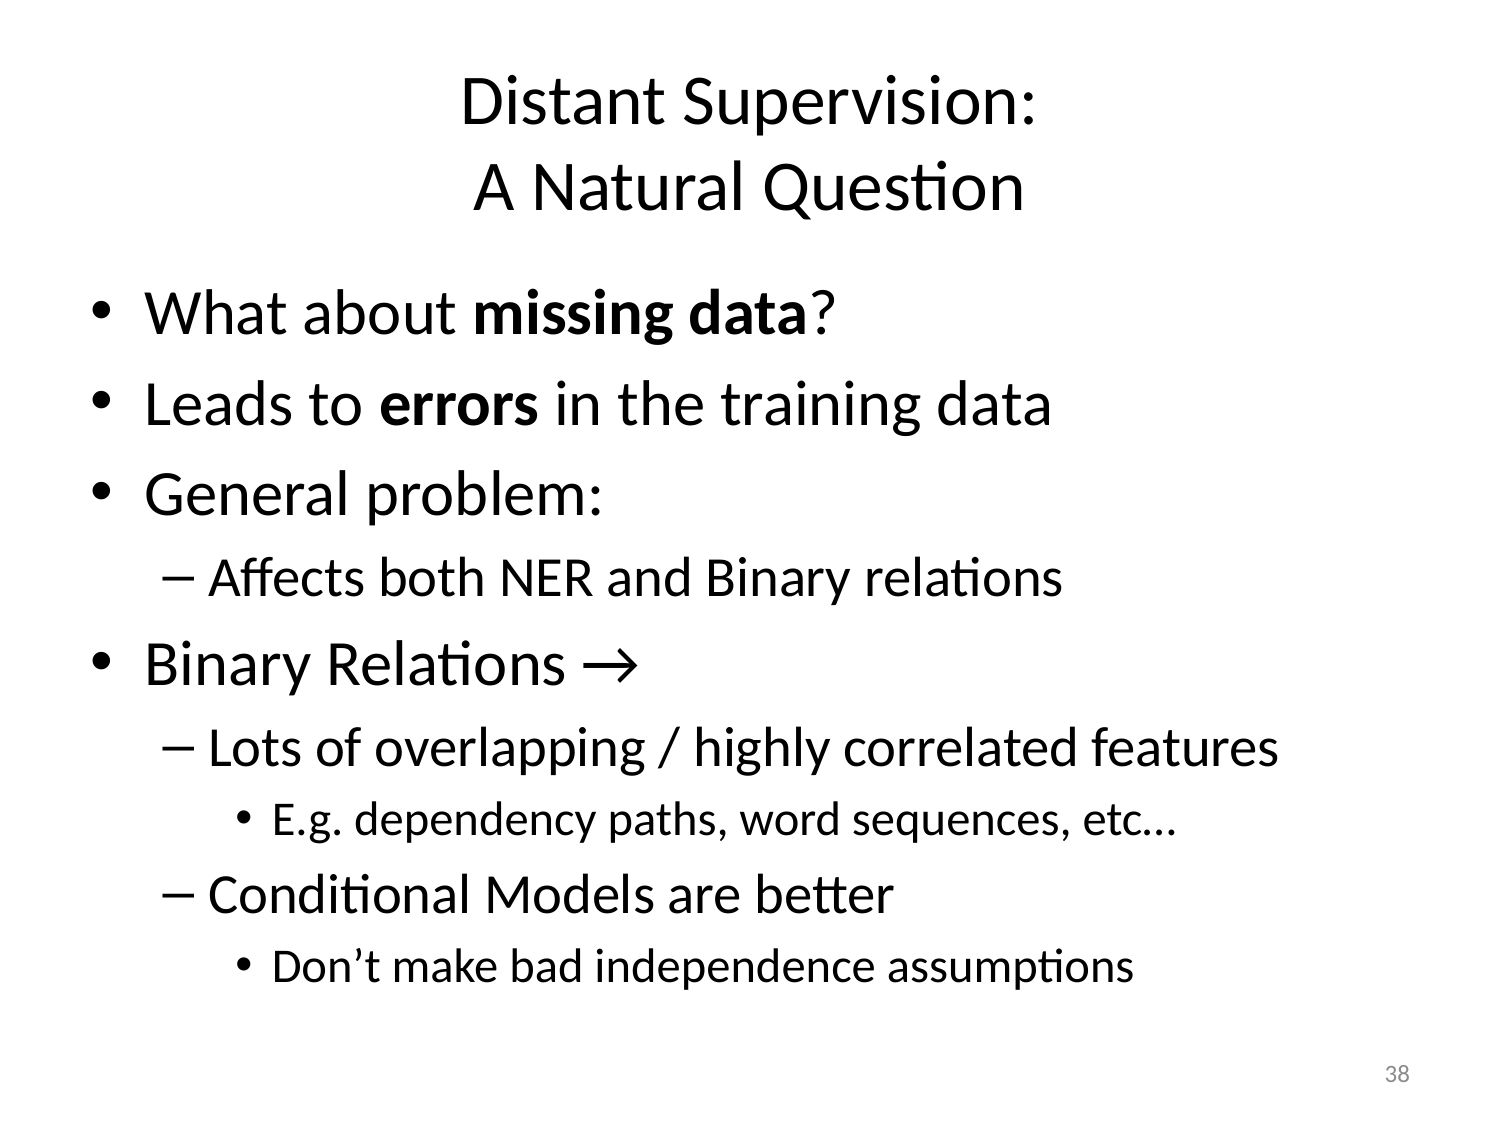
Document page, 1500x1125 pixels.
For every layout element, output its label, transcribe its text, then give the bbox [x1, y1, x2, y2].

title Distant Supervision: A Natural Question [75, 45, 1425, 233]
slide_number 38 [1074, 1042, 1425, 1103]
list What about missing data? Leads to errors in the training data General problem: Affects both NER and Binary relations Binary Relations → Lots of overlapping / highly correlated features E.g. dependency paths, word sequences, etc… Conditional Models are better Don’t make bad independence assumptions [75, 262, 1425, 1005]
